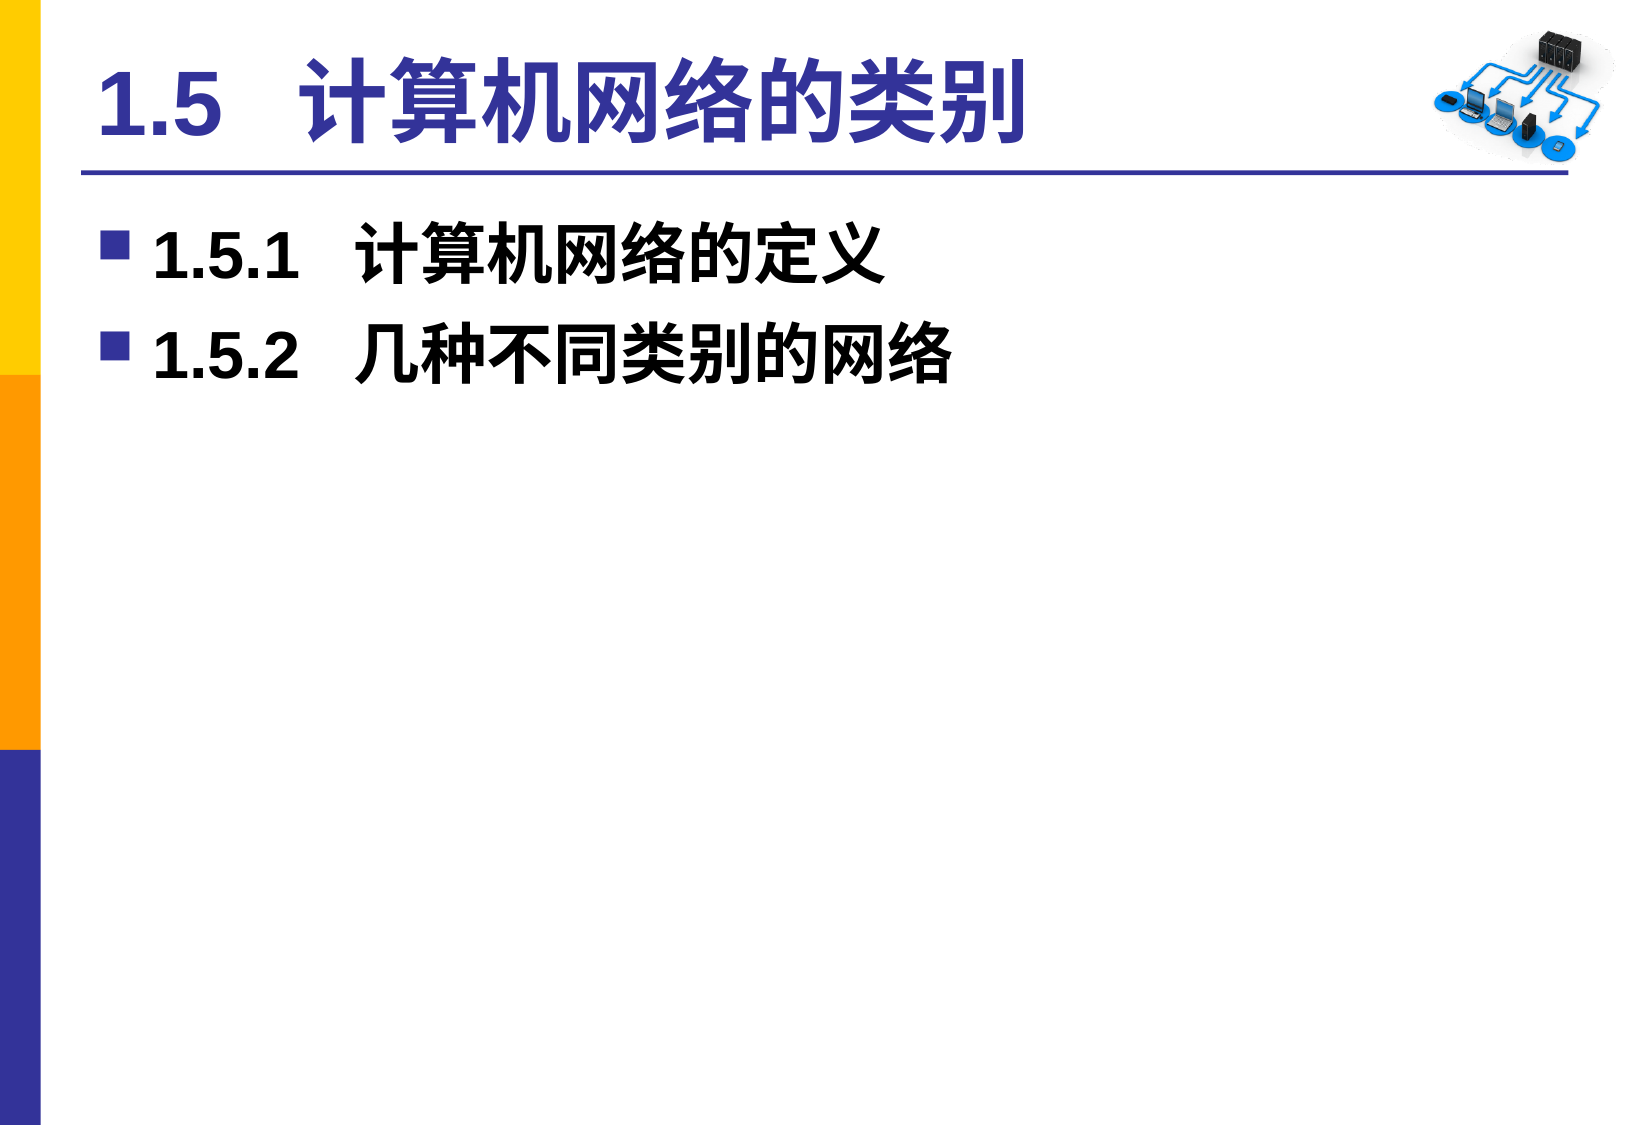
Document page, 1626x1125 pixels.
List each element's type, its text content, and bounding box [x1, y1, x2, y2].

picture [1431, 30, 1616, 165]
list 1.5.1 计算机网络的定义 1.5.2 几种不同类别的网络 [81, 196, 1569, 1006]
title 1.5 计算机网络的类别 [81, 30, 1569, 161]
